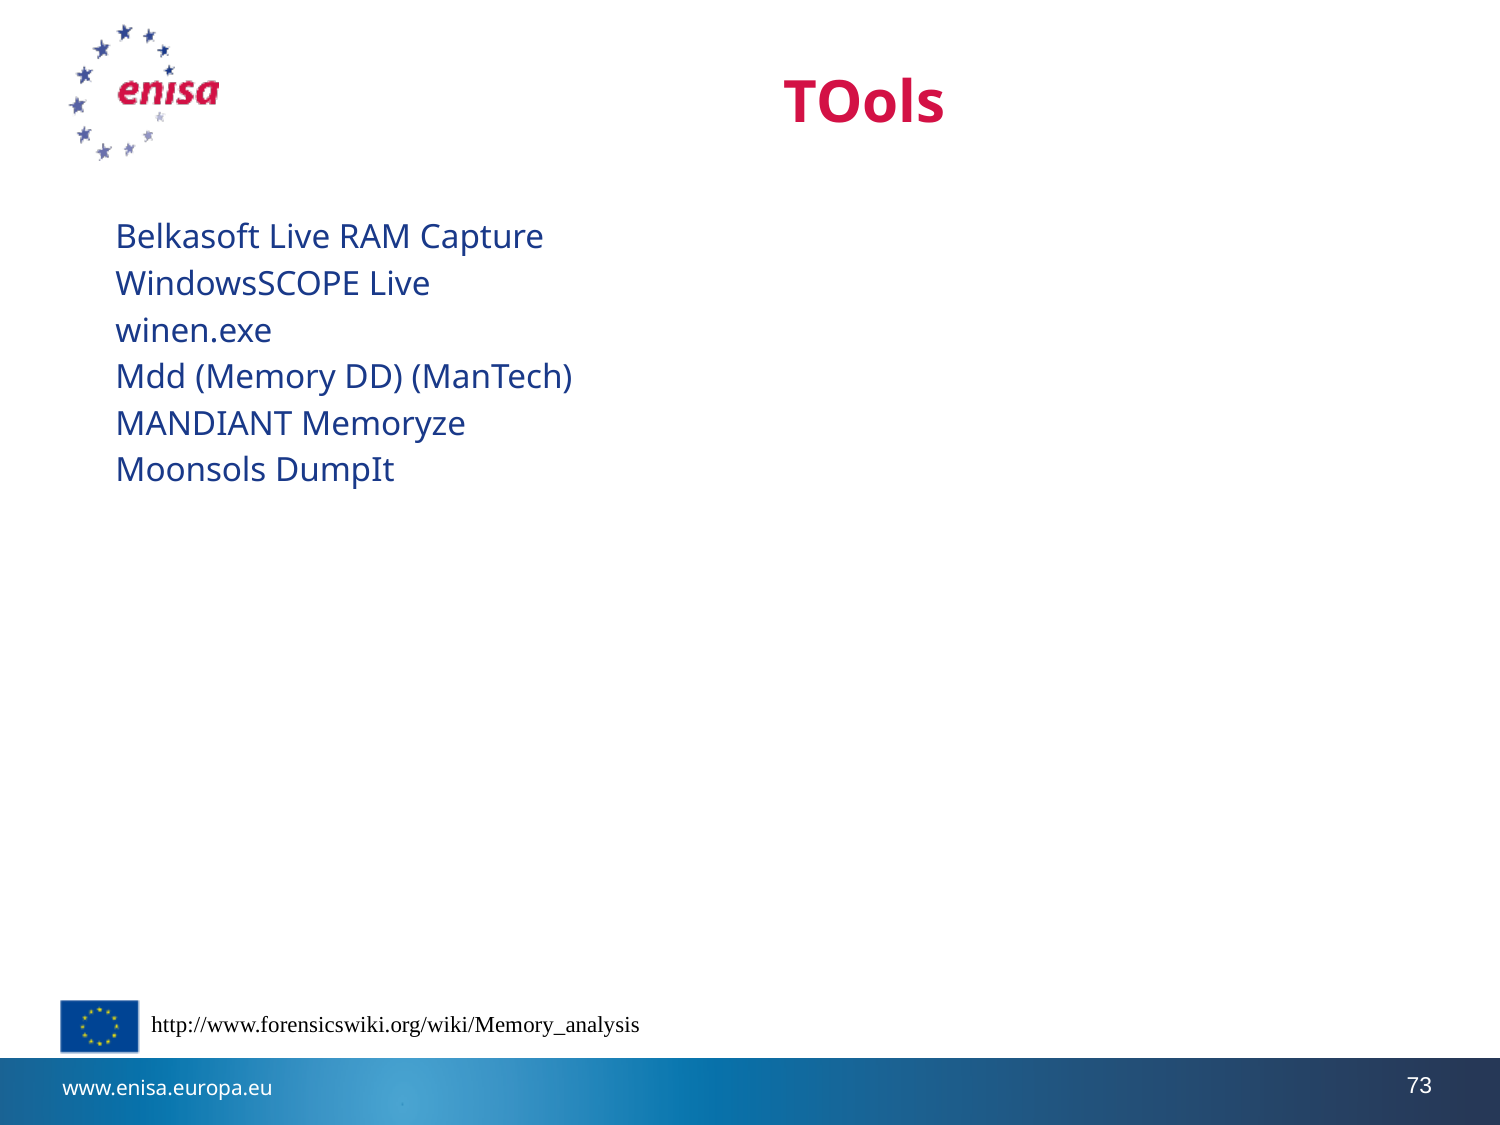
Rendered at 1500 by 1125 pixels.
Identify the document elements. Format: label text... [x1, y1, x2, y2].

picture [134, 1058, 140, 1125]
picture [708, 1058, 713, 1125]
list Belkasoft Live RAM Capture WindowsSCOPE Live winen.exe Mdd (Memory DD) (ManTech) MANDIANT Memoryze Moonsols DumpIt [100, 208, 1306, 941]
picture [180, 1058, 667, 1125]
picture [68, 23, 219, 161]
title TOols [214, 42, 1500, 156]
picture [724, 1058, 1500, 1125]
text_box http://www.forensicswiki.org/wiki/Memory_analysis [136, 1002, 656, 1045]
picture [142, 1058, 147, 1125]
picture [0, 1058, 132, 1125]
picture [59, 999, 140, 1054]
picture [715, 1058, 721, 1125]
